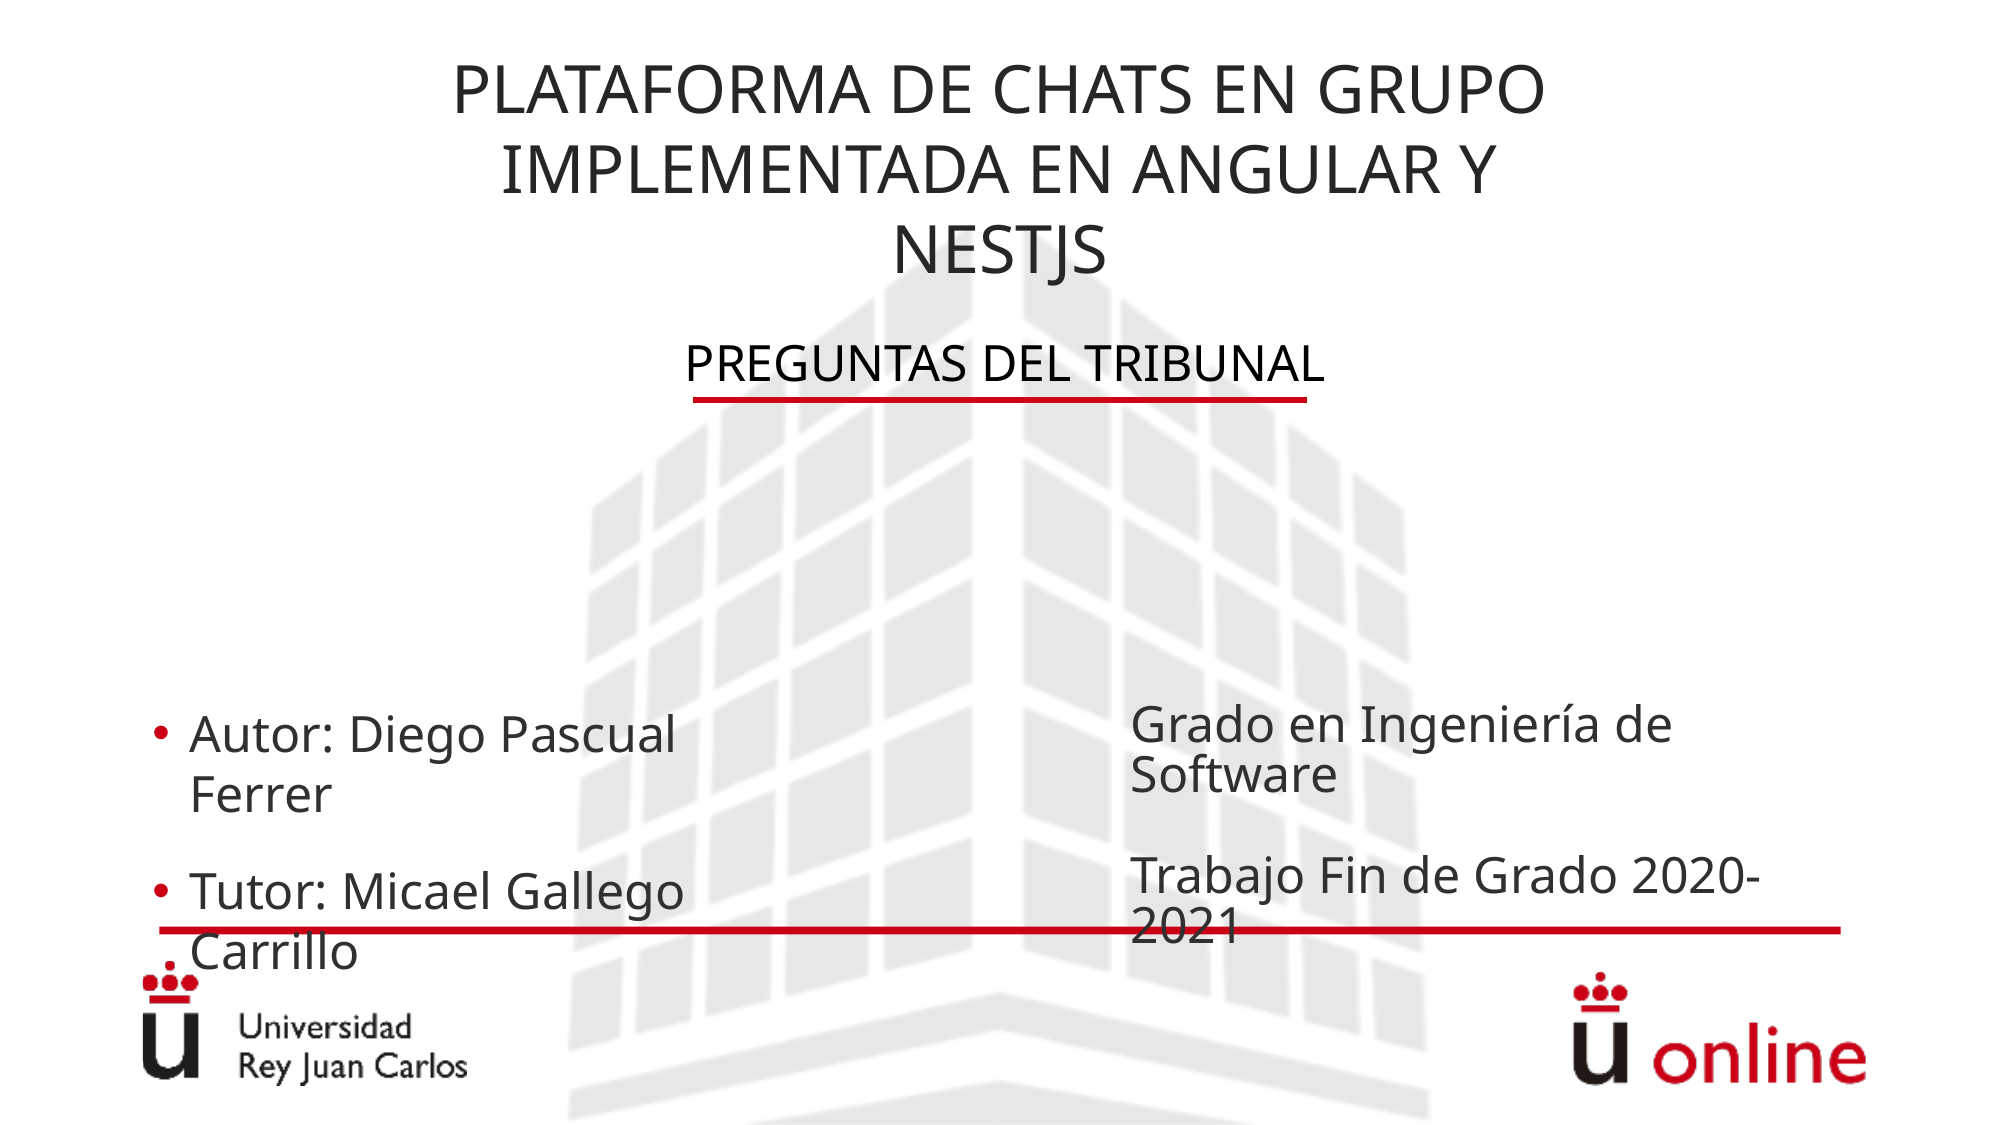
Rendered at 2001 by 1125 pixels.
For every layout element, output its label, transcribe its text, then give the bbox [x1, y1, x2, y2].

text_box Autor: Diego Pascual Ferrer Tutor: Micael Gallego Carrillo [137, 694, 830, 949]
text_box Grado en Ingeniería de Software Trabajo Fin de Grado 2020-2021 [1115, 694, 1822, 868]
picture [142, 961, 467, 1086]
text_box PREGUNTAS DEL TRIBUNAL [555, 324, 1456, 399]
picture [1571, 971, 1869, 1086]
text_box PLATAFORMA DE CHATS EN GRUPO IMPLEMENTADA EN ANGULAR Y NESTJS [396, 39, 1603, 245]
